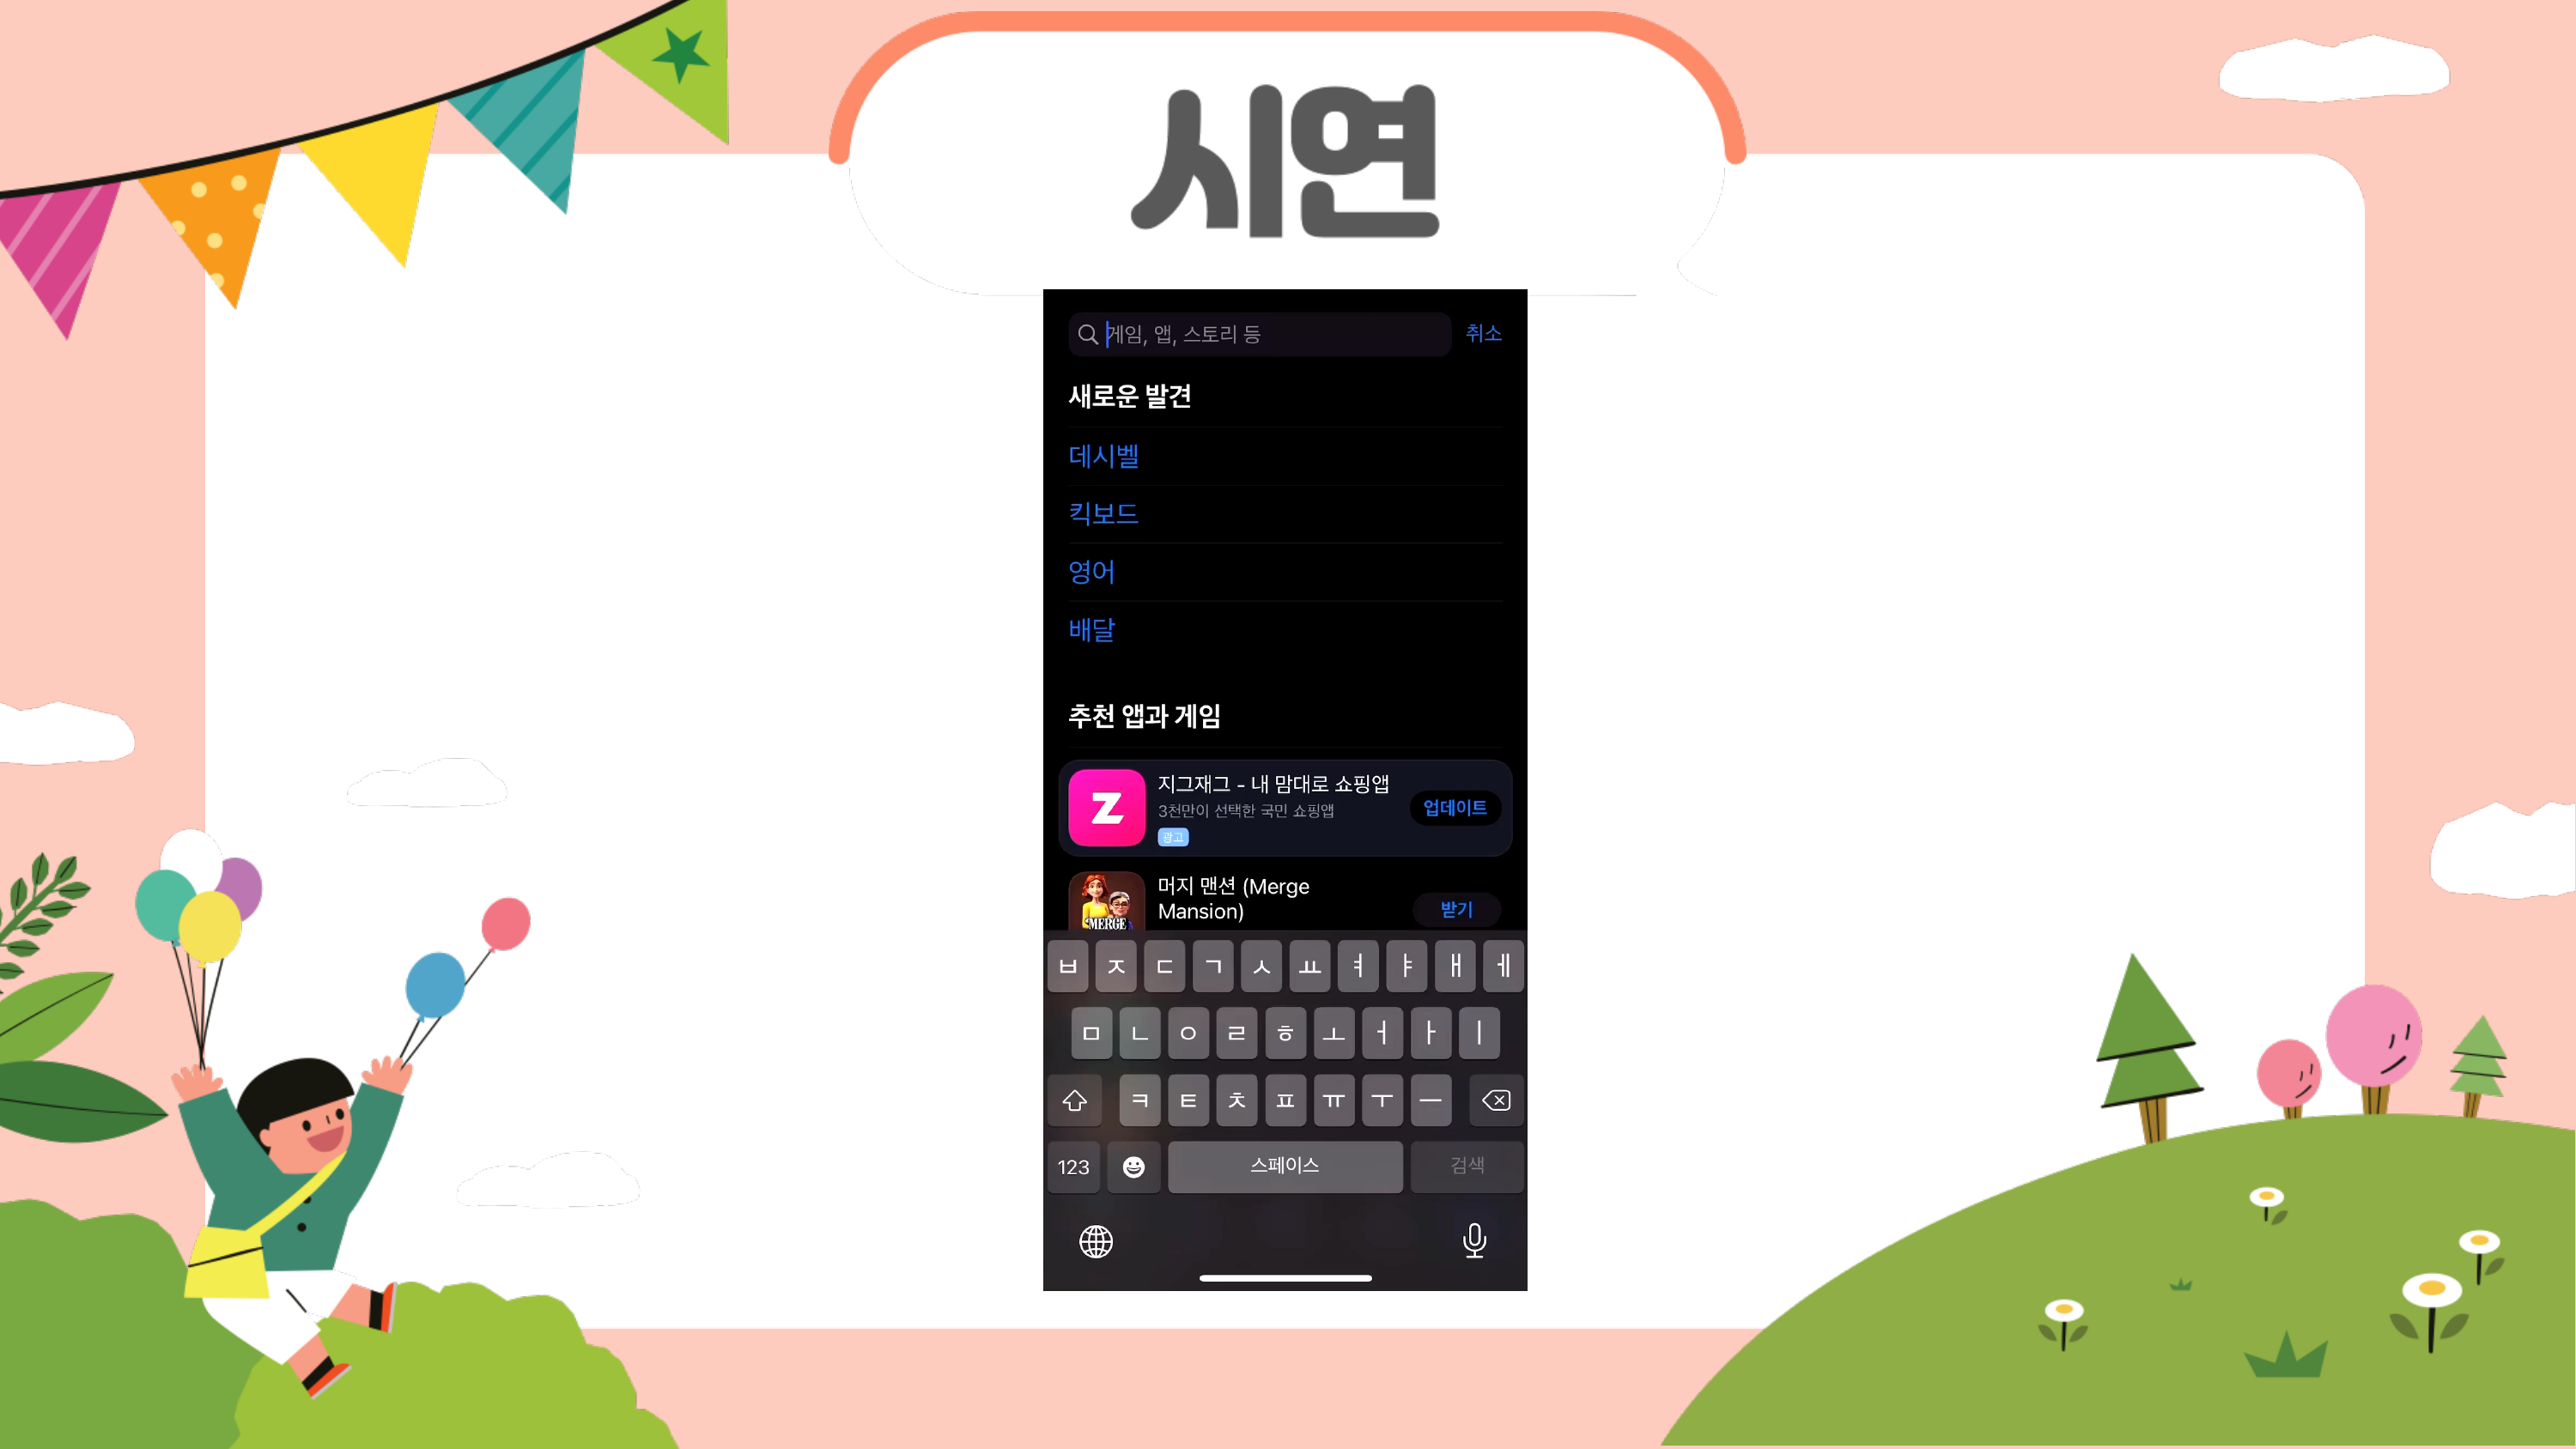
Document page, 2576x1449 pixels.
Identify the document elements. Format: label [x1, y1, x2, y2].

text_box [205, 154, 2365, 1330]
text_box [829, 11, 1747, 297]
text_box [1660, 790, 2575, 1446]
text_box [2184, 0, 2335, 147]
text_box [2339, 0, 2485, 148]
text_box [0, 0, 744, 341]
text_box [1042, 288, 1528, 1293]
text_box [0, 642, 693, 1449]
